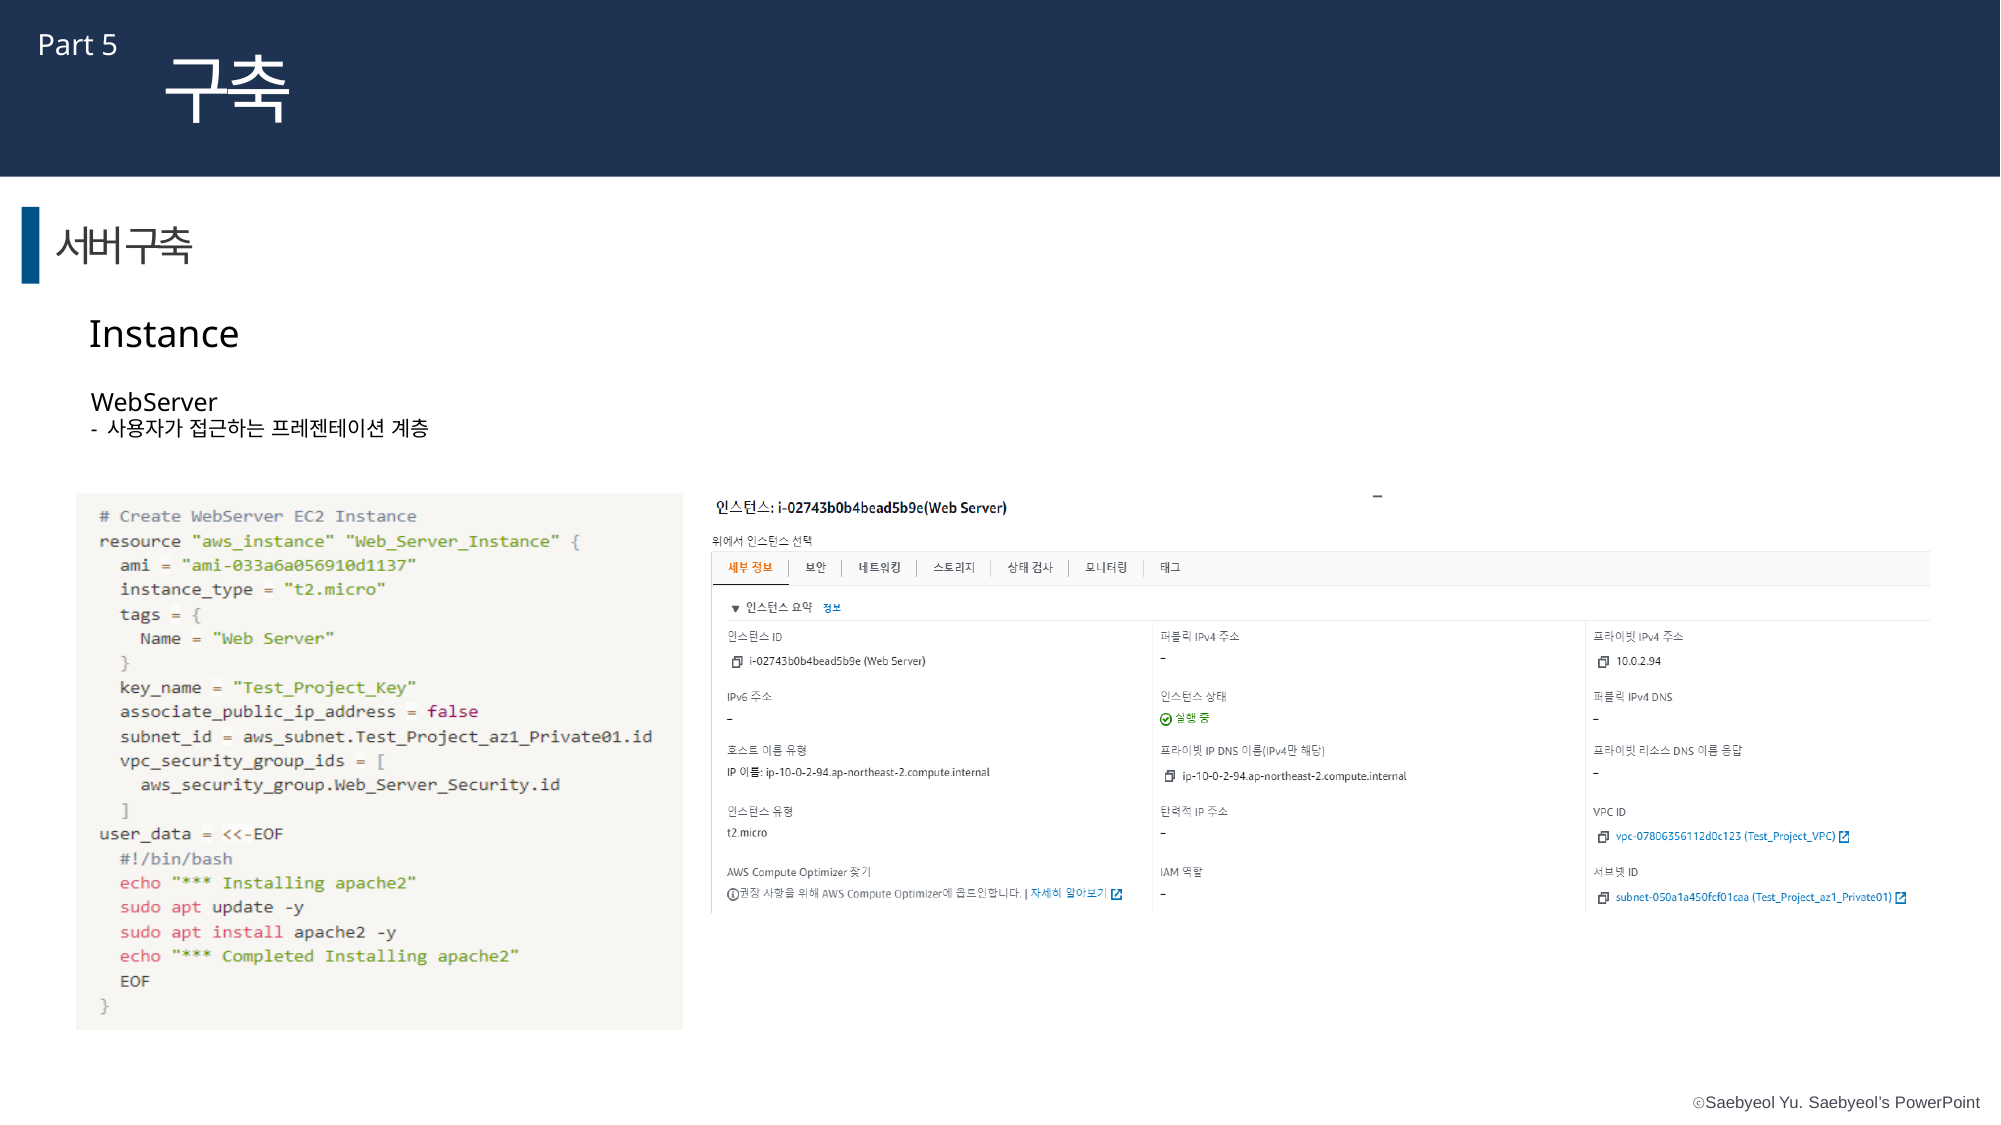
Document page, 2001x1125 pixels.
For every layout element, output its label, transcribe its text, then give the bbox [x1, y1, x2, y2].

picture [76, 493, 683, 1030]
picture [704, 493, 1930, 913]
text_box Instance [74, 302, 255, 363]
text_box 서버 구축 [39, 212, 924, 278]
text_box 구축 [147, 35, 309, 140]
text_box WebServer - 사용자가 접근하는 프레젠테이션 계층 [76, 378, 444, 449]
text_box [0, 0, 2000, 178]
text_box [21, 206, 40, 285]
text_box Part 5 [22, 19, 141, 69]
